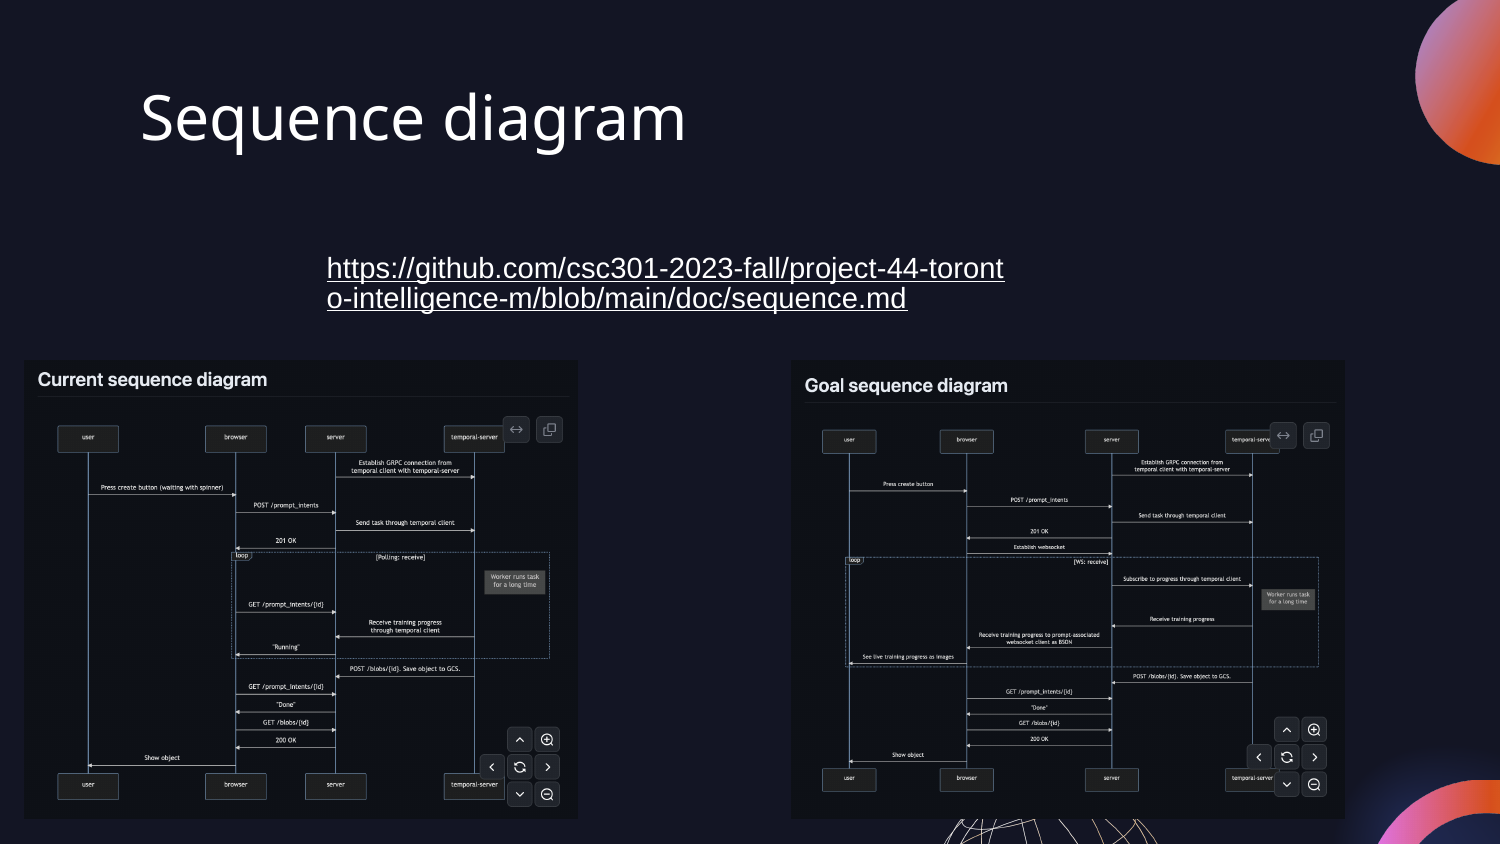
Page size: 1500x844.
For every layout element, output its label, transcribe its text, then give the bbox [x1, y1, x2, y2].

title Sequence diagram [125, 62, 767, 234]
picture [791, 360, 1500, 844]
picture [1415, 0, 1500, 165]
text_box https://github.com/csc301-2023-fall/project-44-toronto-intelligence-m/blob/main/doc/sequence.md [311, 234, 1034, 300]
picture [24, 360, 579, 819]
